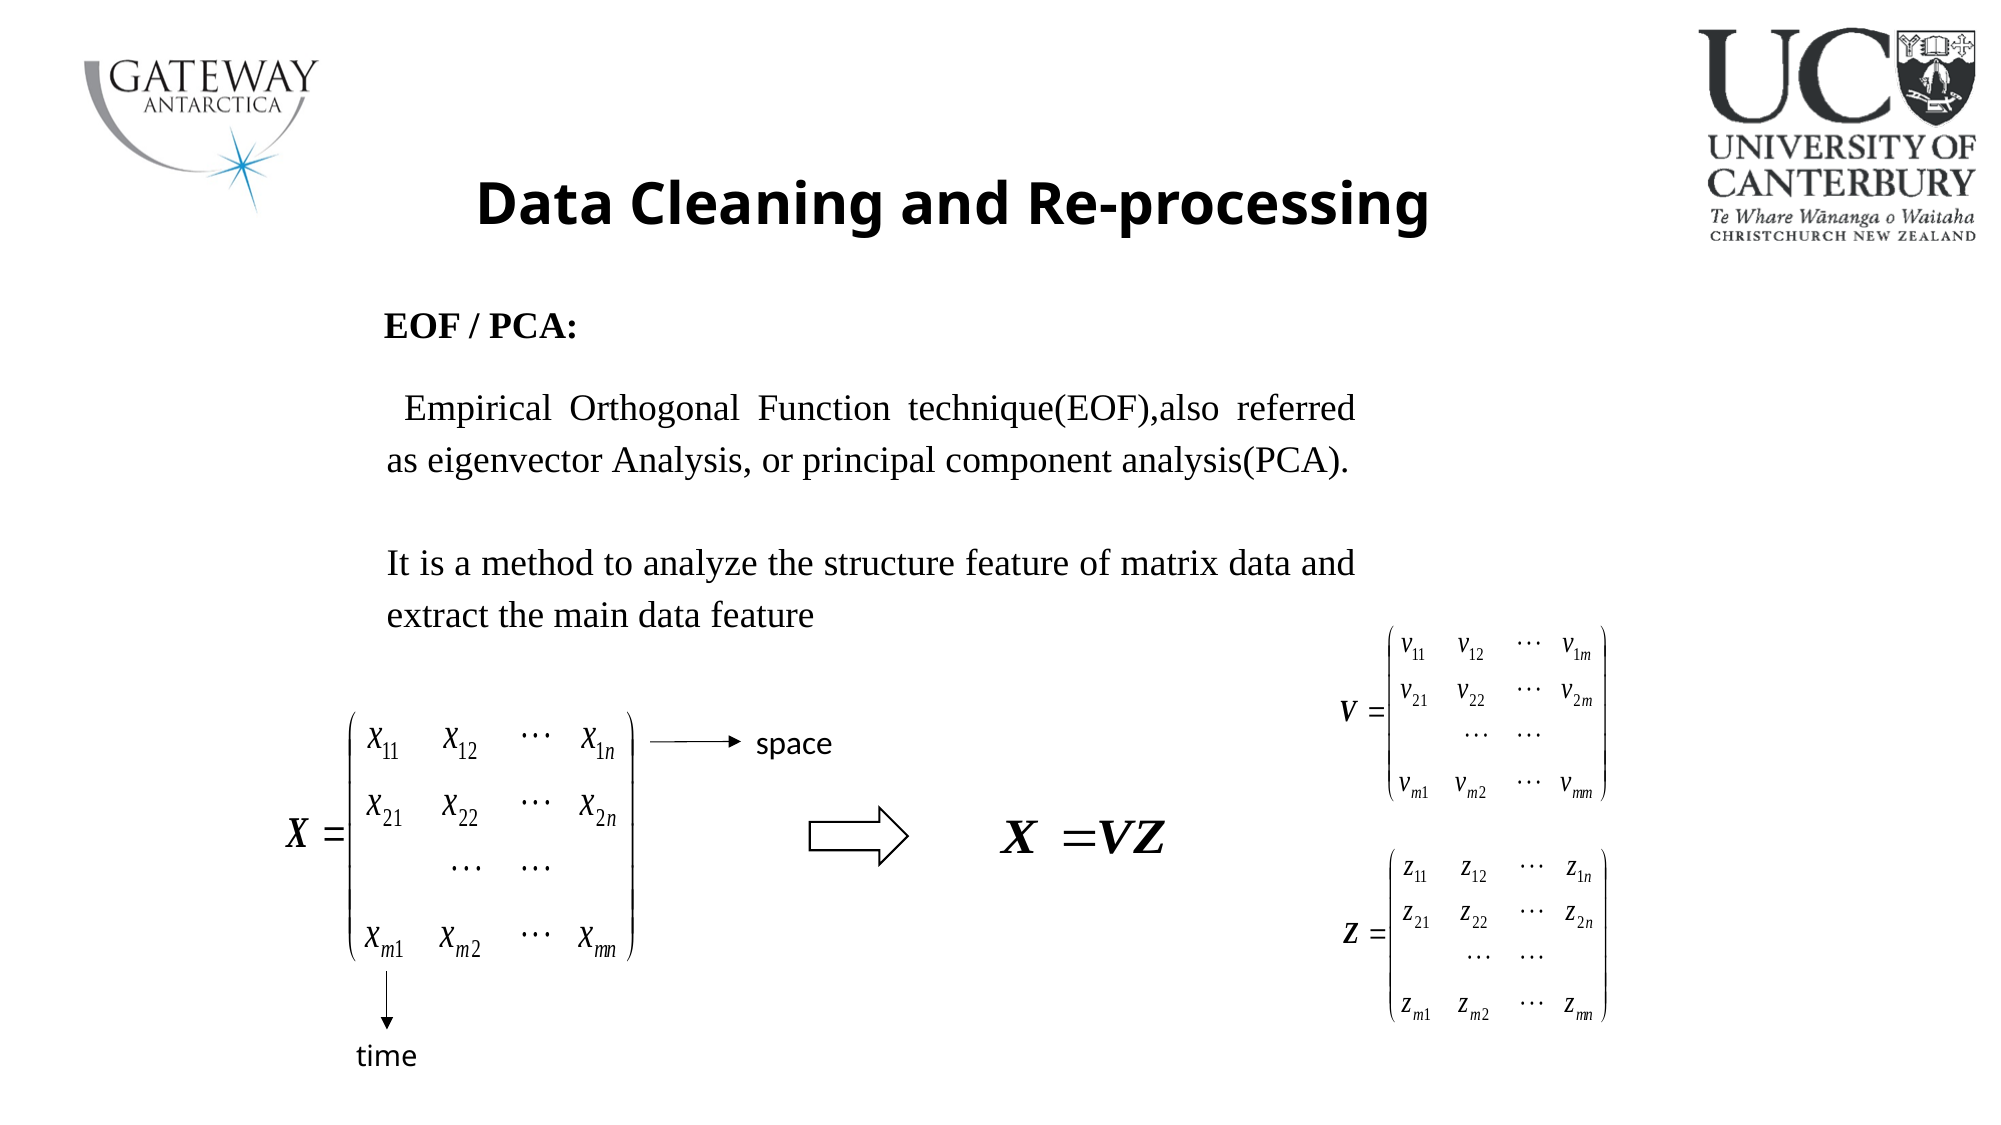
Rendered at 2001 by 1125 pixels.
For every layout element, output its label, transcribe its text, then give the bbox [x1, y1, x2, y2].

picture [0, 0, 407, 245]
text_box time [341, 1029, 433, 1080]
picture [1338, 841, 1613, 1030]
text_box Data Cleaning and Re-processing [407, 57, 1629, 245]
picture [988, 807, 1177, 865]
text_box EOF / PCA: [369, 293, 604, 354]
text_box space [741, 714, 848, 769]
picture [1338, 619, 1613, 808]
picture [1698, 27, 1978, 242]
text_box Empirical Orthogonal Function technique(EOF),also referred as eigenvector Analysis, or principal component analysis(PCA). It is a method to analyze the structure feature of matrix data and extract the main data feature [371, 368, 1372, 643]
text_box [808, 805, 910, 867]
picture [278, 700, 644, 972]
